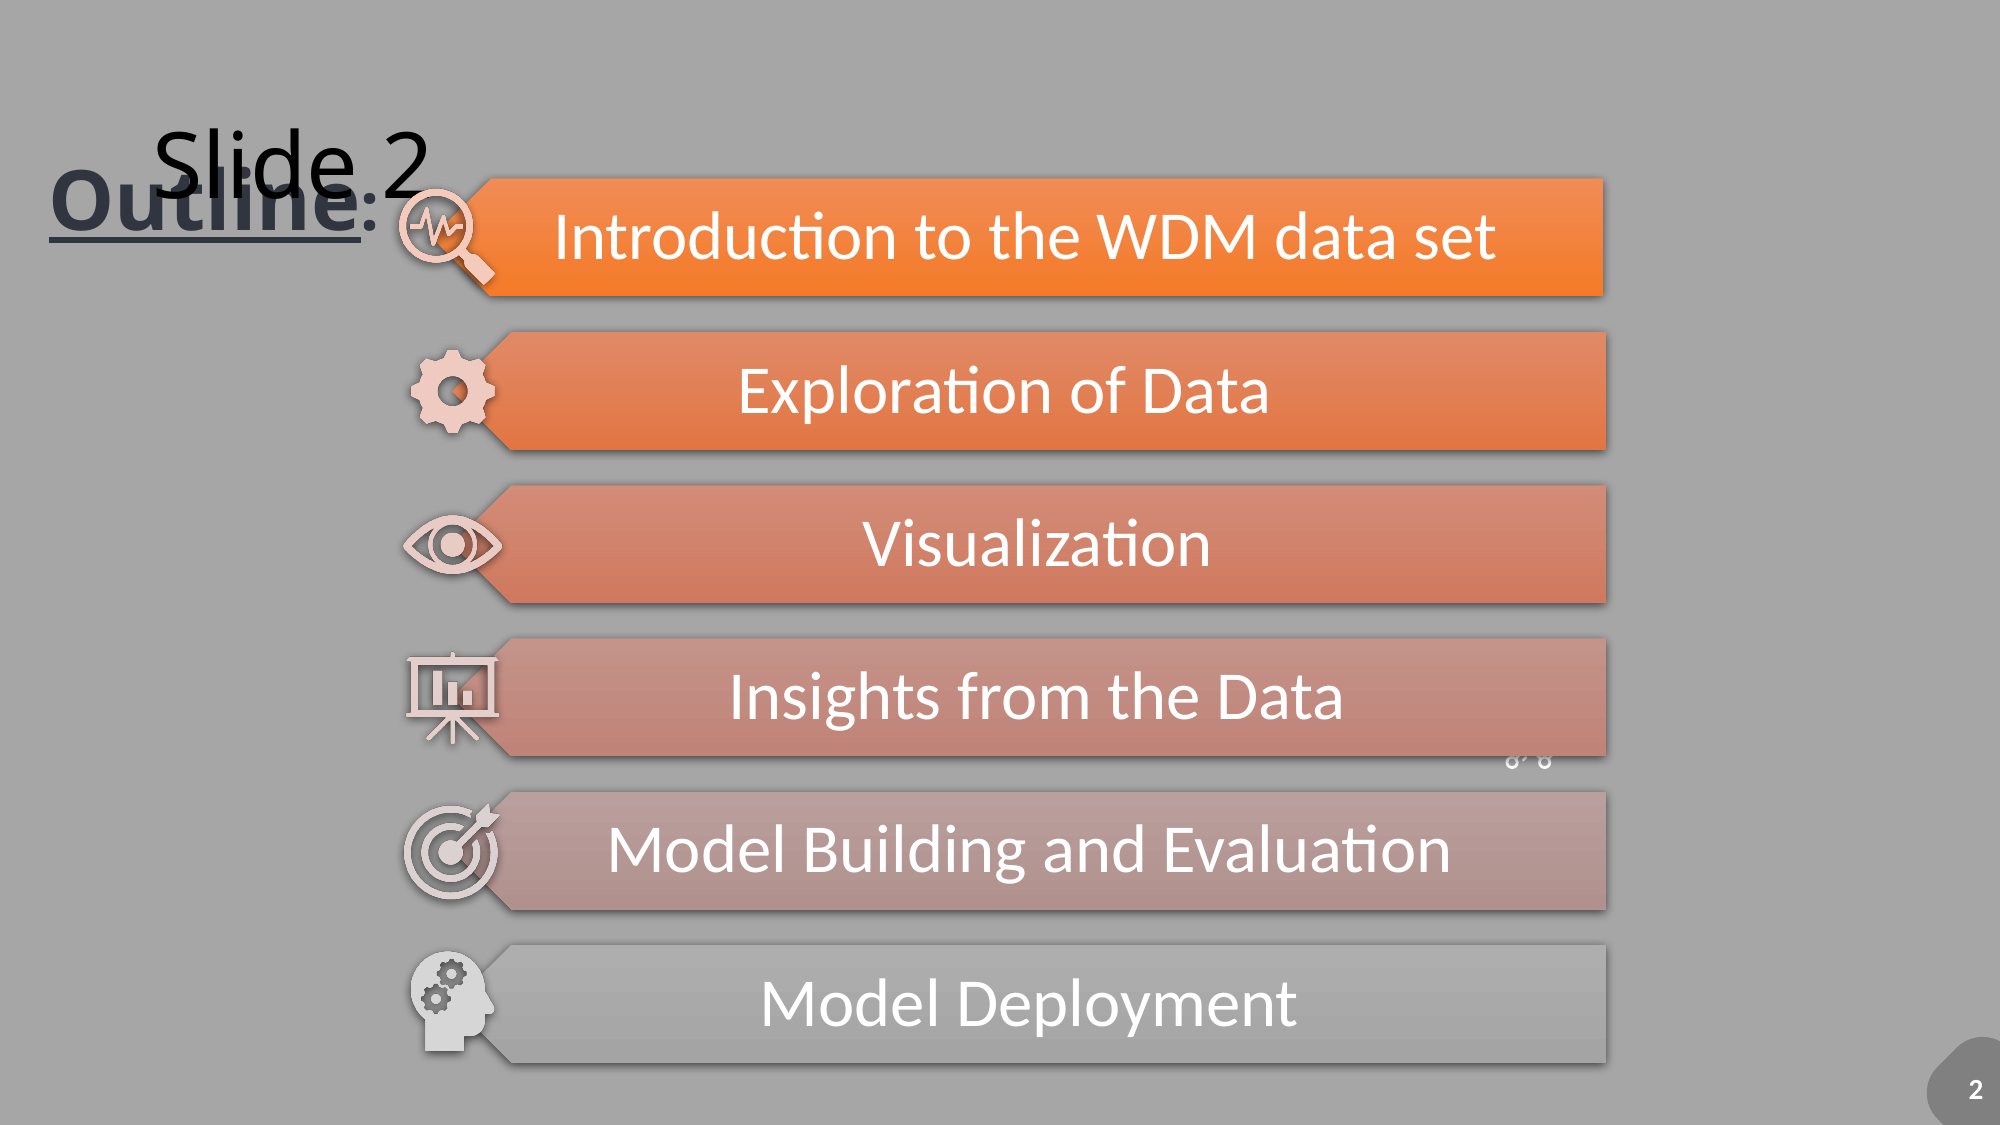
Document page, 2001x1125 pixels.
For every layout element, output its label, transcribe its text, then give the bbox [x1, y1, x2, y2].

text_box 2 [1953, 1063, 1999, 1113]
text_box [1925, 1035, 2000, 1125]
title Slide 2 [137, 59, 1863, 178]
text_box Outline: [40, 67, 137, 328]
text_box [132, 178, 1868, 1064]
